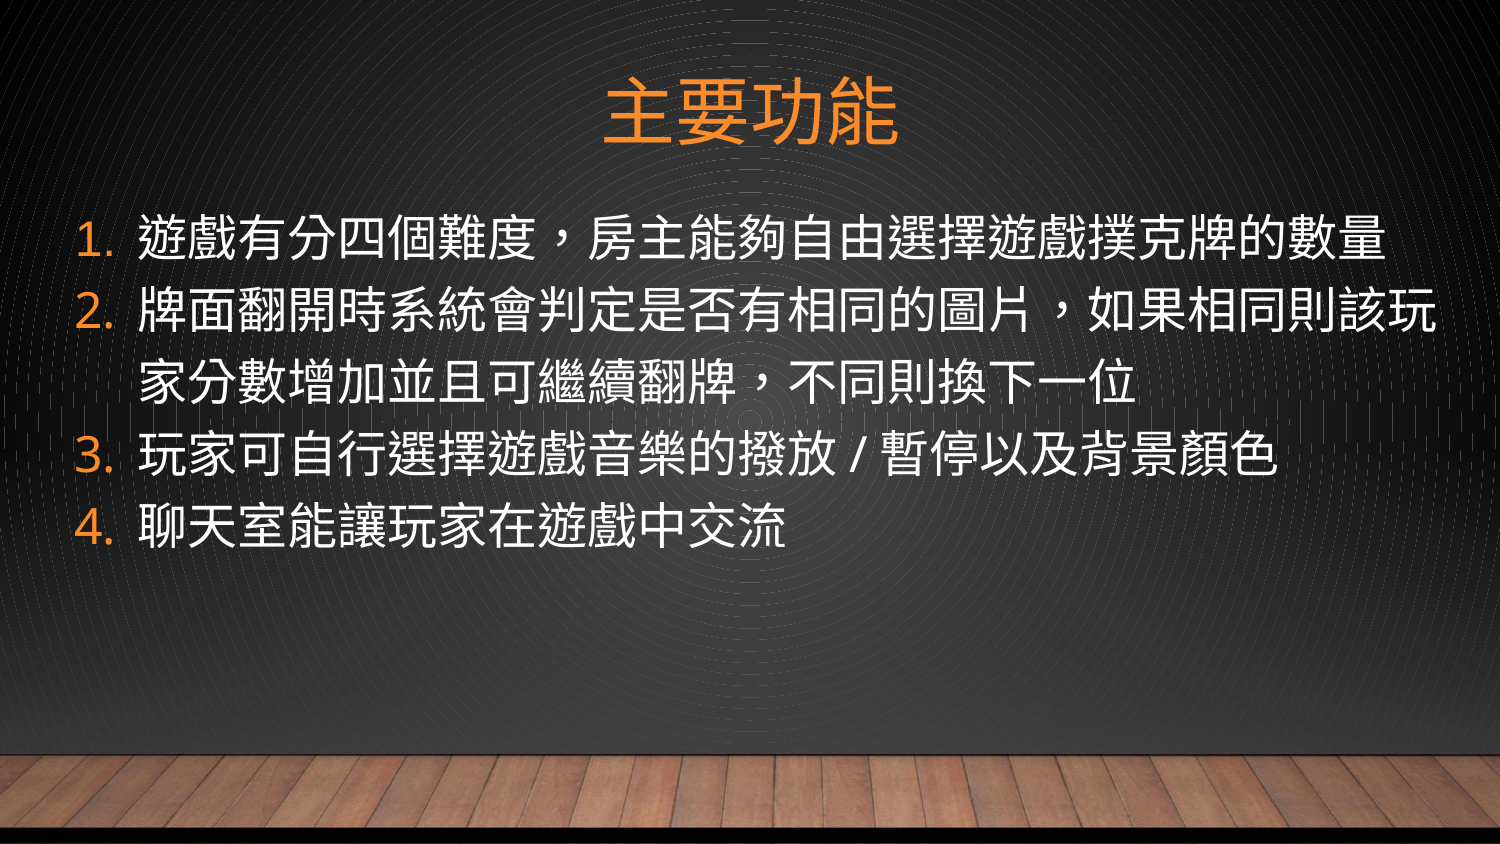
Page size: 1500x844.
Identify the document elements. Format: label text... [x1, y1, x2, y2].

picture [0, 754, 1500, 827]
title 主要功能 [51, 64, 1449, 167]
list 遊戲有分四個難度，房主能夠自由選擇遊戲撲克牌的數量 牌面翻開時系統會判定是否有相同的圖片，如果相同則該玩家分數增加並且可繼續翻牌，不同則換下一位 玩家可自行選擇遊戲音樂的撥放/暫停以及背景顏色 聊天室能讓玩家在遊戲中交流 [51, 189, 1449, 750]
